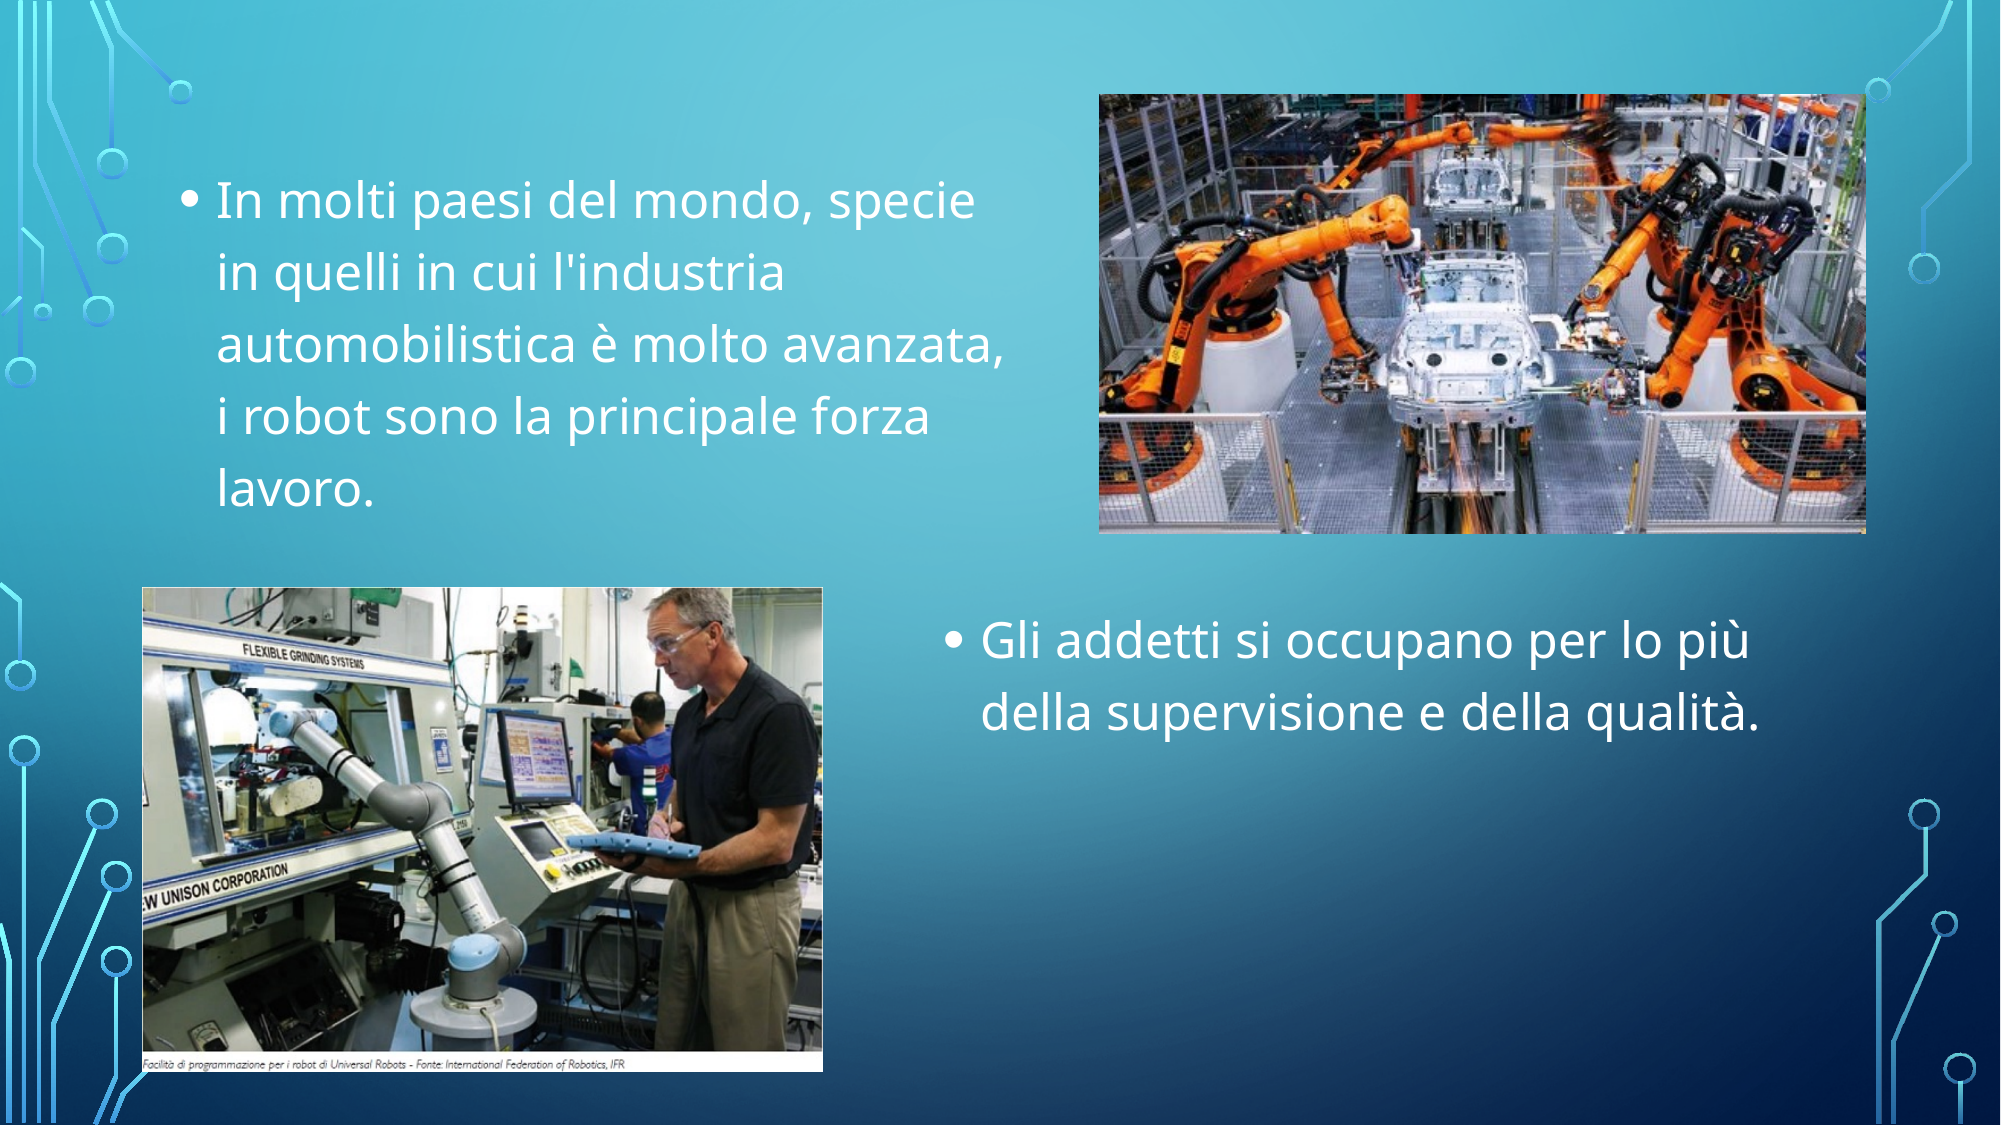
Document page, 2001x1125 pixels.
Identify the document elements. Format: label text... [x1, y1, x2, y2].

picture [142, 586, 824, 1072]
picture [1099, 94, 1866, 534]
text_box In molti paesi del mondo, specie in quelli in cui l'industria automobilistica è molto avanzata, i robot sono la principale forza lavoro. [163, 149, 1036, 524]
list Gli addetti si occupano per lo più della supervisione e della qualità. [927, 589, 1813, 950]
